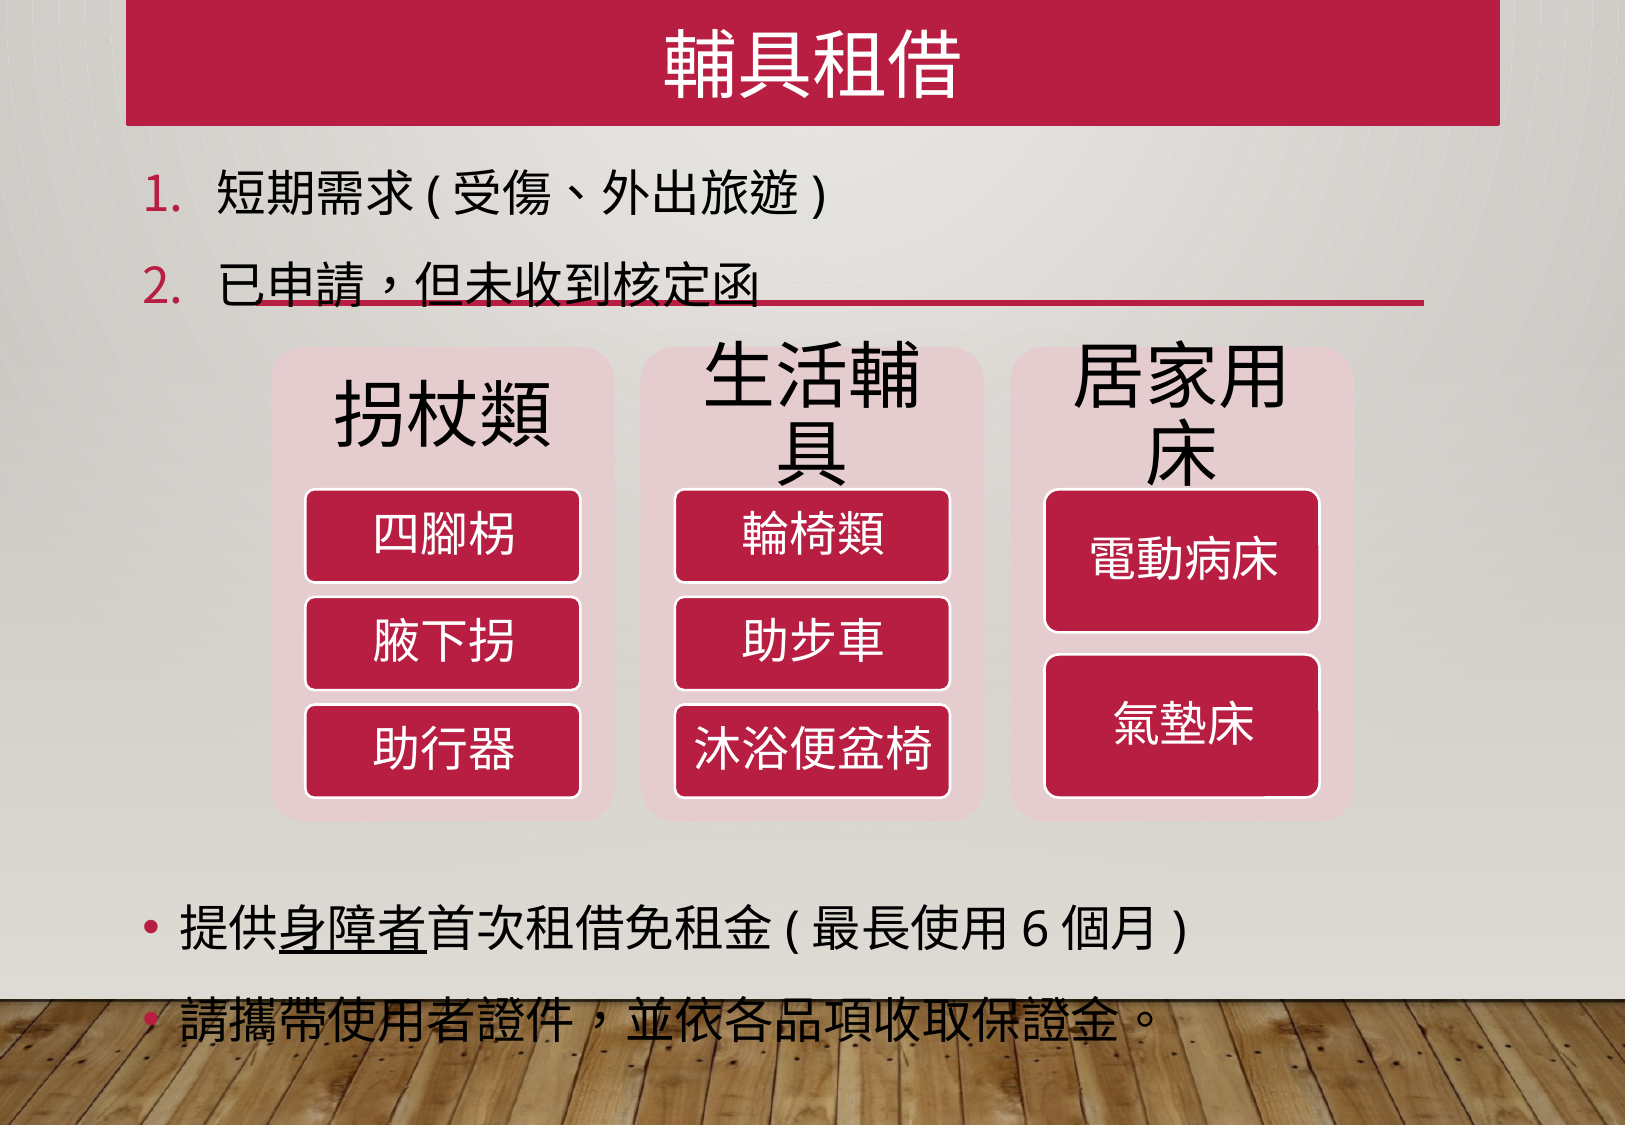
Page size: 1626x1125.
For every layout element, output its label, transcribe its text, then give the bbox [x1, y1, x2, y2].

list 短期需求(受傷、外出旅遊) 已申請，但未收到核定函 提供身障者首次租借免租金(最長使用6個月) 請攜帶使用者證件，並依各品項收取保證金。 [127, 143, 1491, 1059]
picture [0, 999, 1625, 1125]
text_box 輔具租借 [126, 0, 1500, 126]
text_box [270, 346, 1355, 822]
